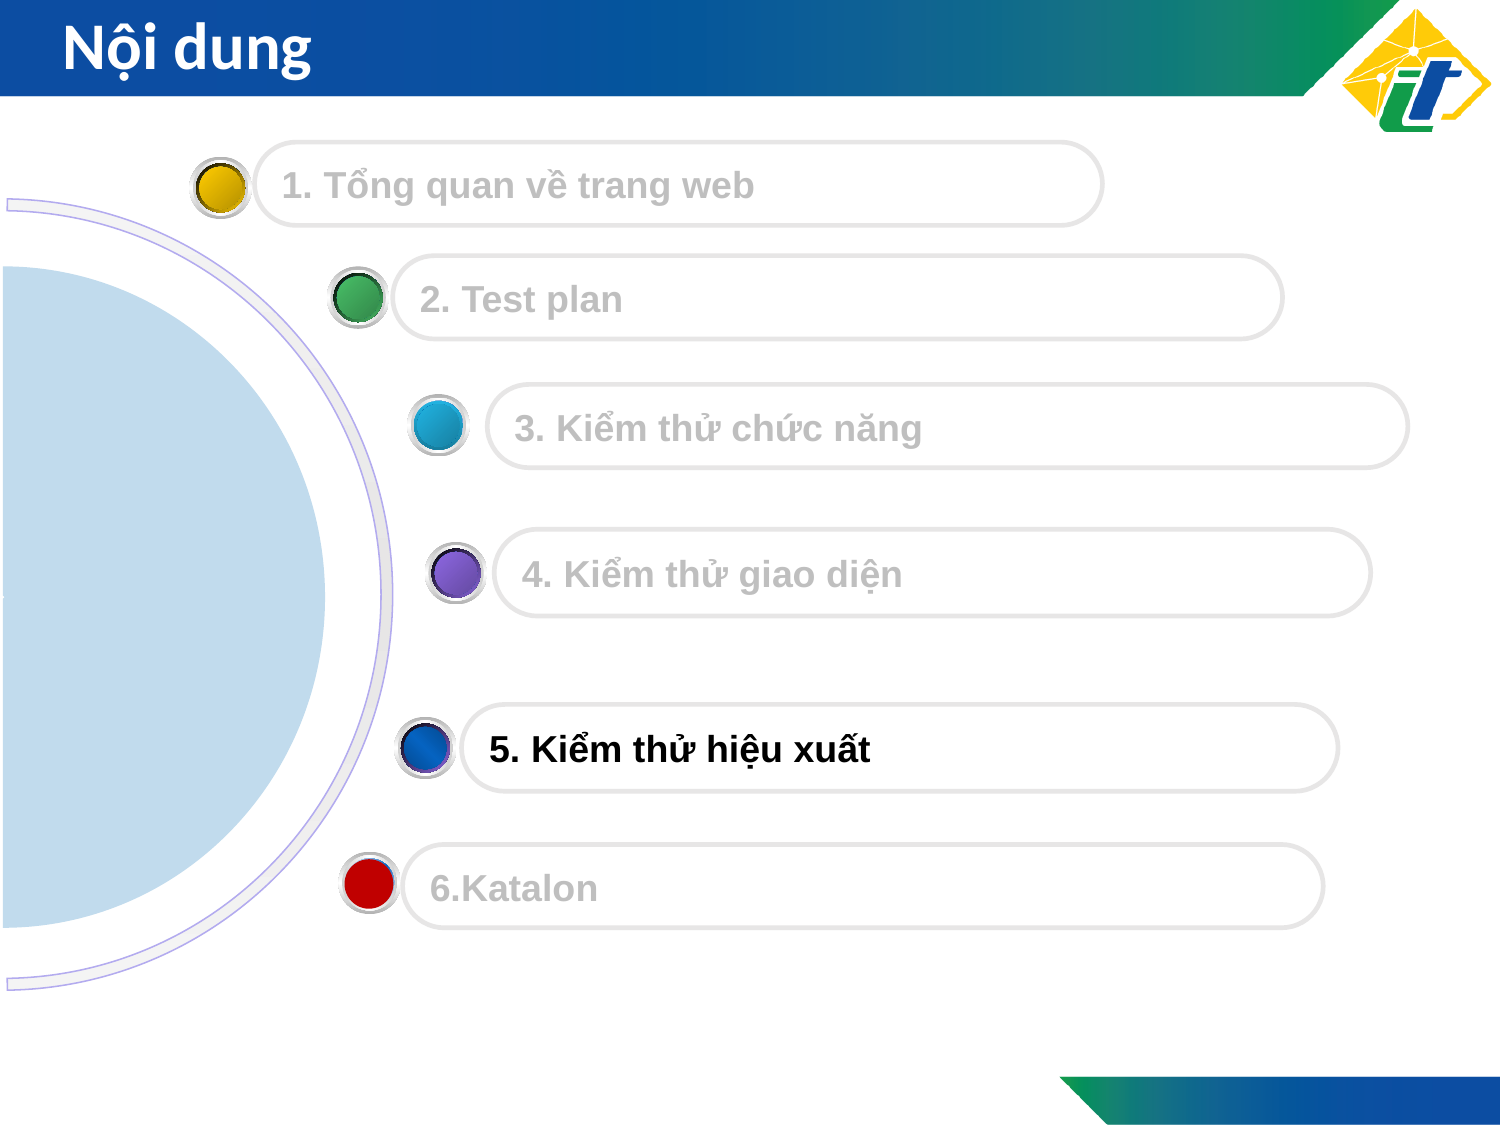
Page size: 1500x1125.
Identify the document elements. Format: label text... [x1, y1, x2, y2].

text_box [406, 393, 470, 457]
text_box 2. Test plan [395, 255, 1283, 339]
text_box 5. Kiểm thử hiệu xuất [462, 704, 1339, 792]
text_box 4. Kiểm thử giao diện [494, 529, 1371, 617]
title Nội dung [47, 0, 1304, 97]
text_box 6.Katalon [407, 844, 1324, 928]
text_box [326, 266, 390, 330]
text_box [393, 716, 457, 780]
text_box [338, 851, 402, 915]
text_box [2, 266, 326, 928]
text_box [189, 156, 253, 220]
text_box 3. Kiểm thử chức năng [487, 384, 1408, 468]
text_box [7, 198, 393, 991]
text_box 1. Tổng quan về trang web [256, 142, 1103, 226]
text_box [424, 541, 488, 605]
picture [0, 0, 1500, 1125]
